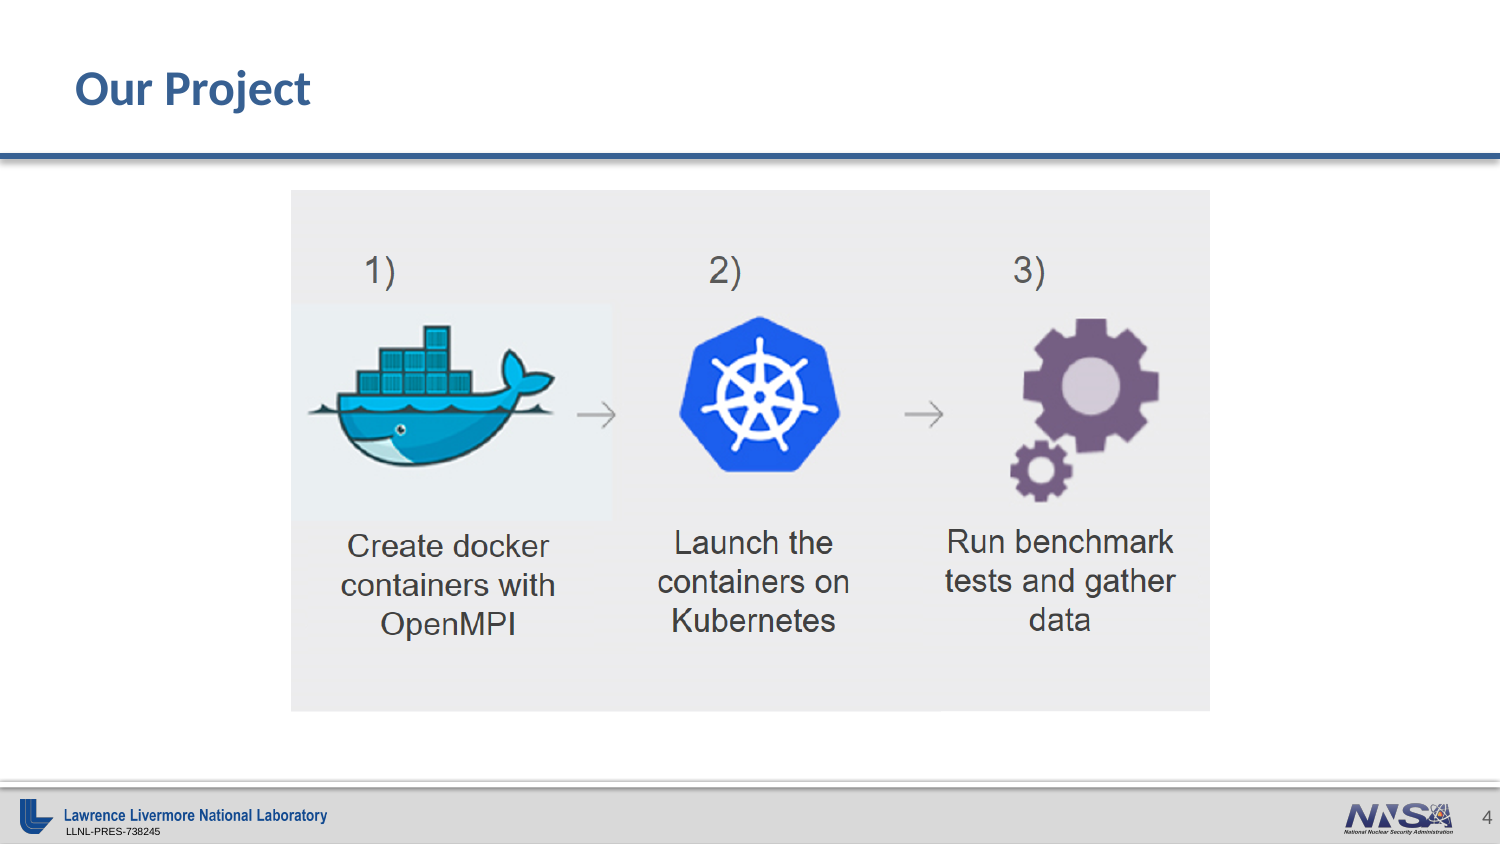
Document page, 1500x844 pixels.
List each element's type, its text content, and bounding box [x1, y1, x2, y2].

picture [288, 190, 1212, 712]
picture [20, 799, 356, 834]
title Our Project [75, 27, 1425, 151]
picture [1339, 794, 1458, 840]
